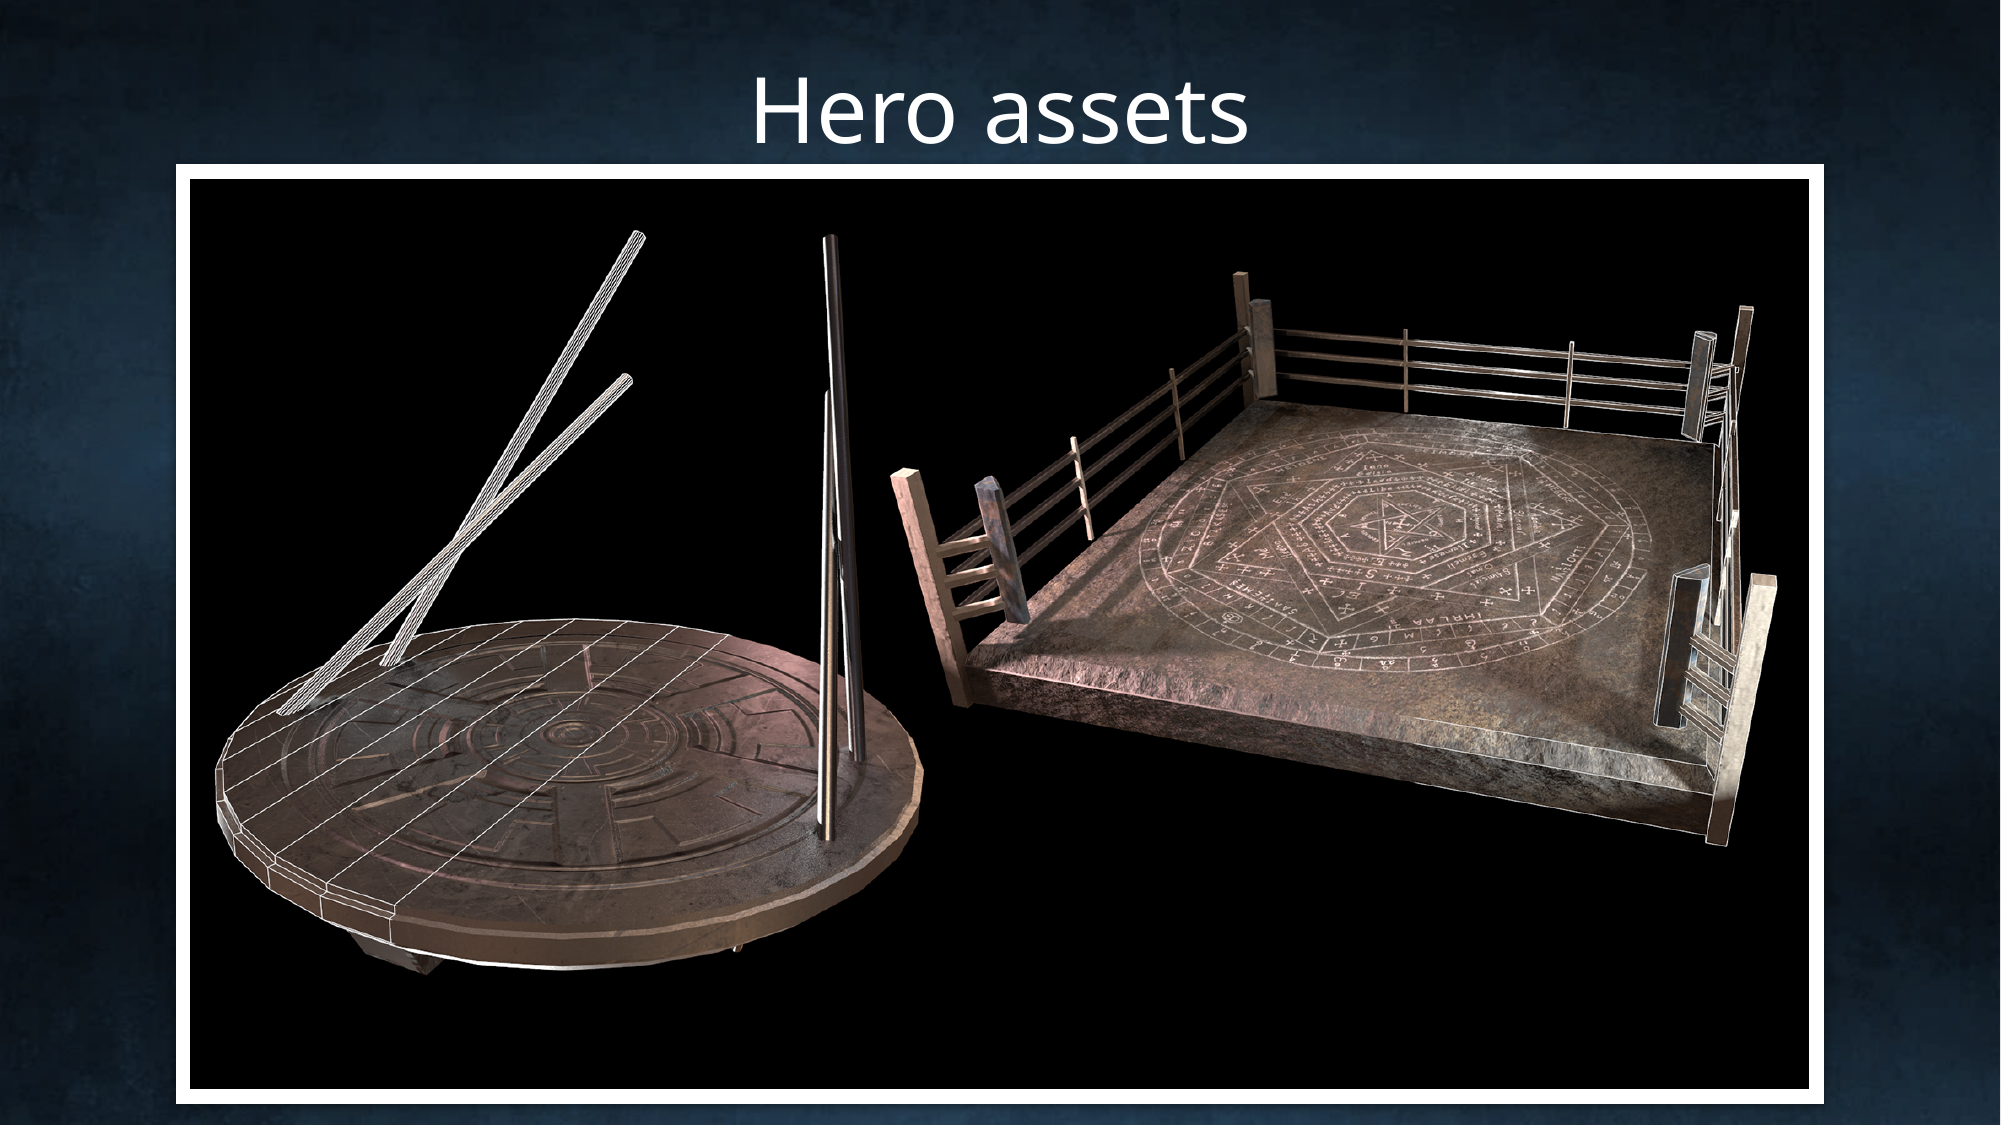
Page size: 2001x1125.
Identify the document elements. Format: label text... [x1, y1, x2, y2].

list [190, 178, 1810, 1090]
title Hero assets [137, 33, 1863, 195]
picture [0, 0, 2001, 1125]
